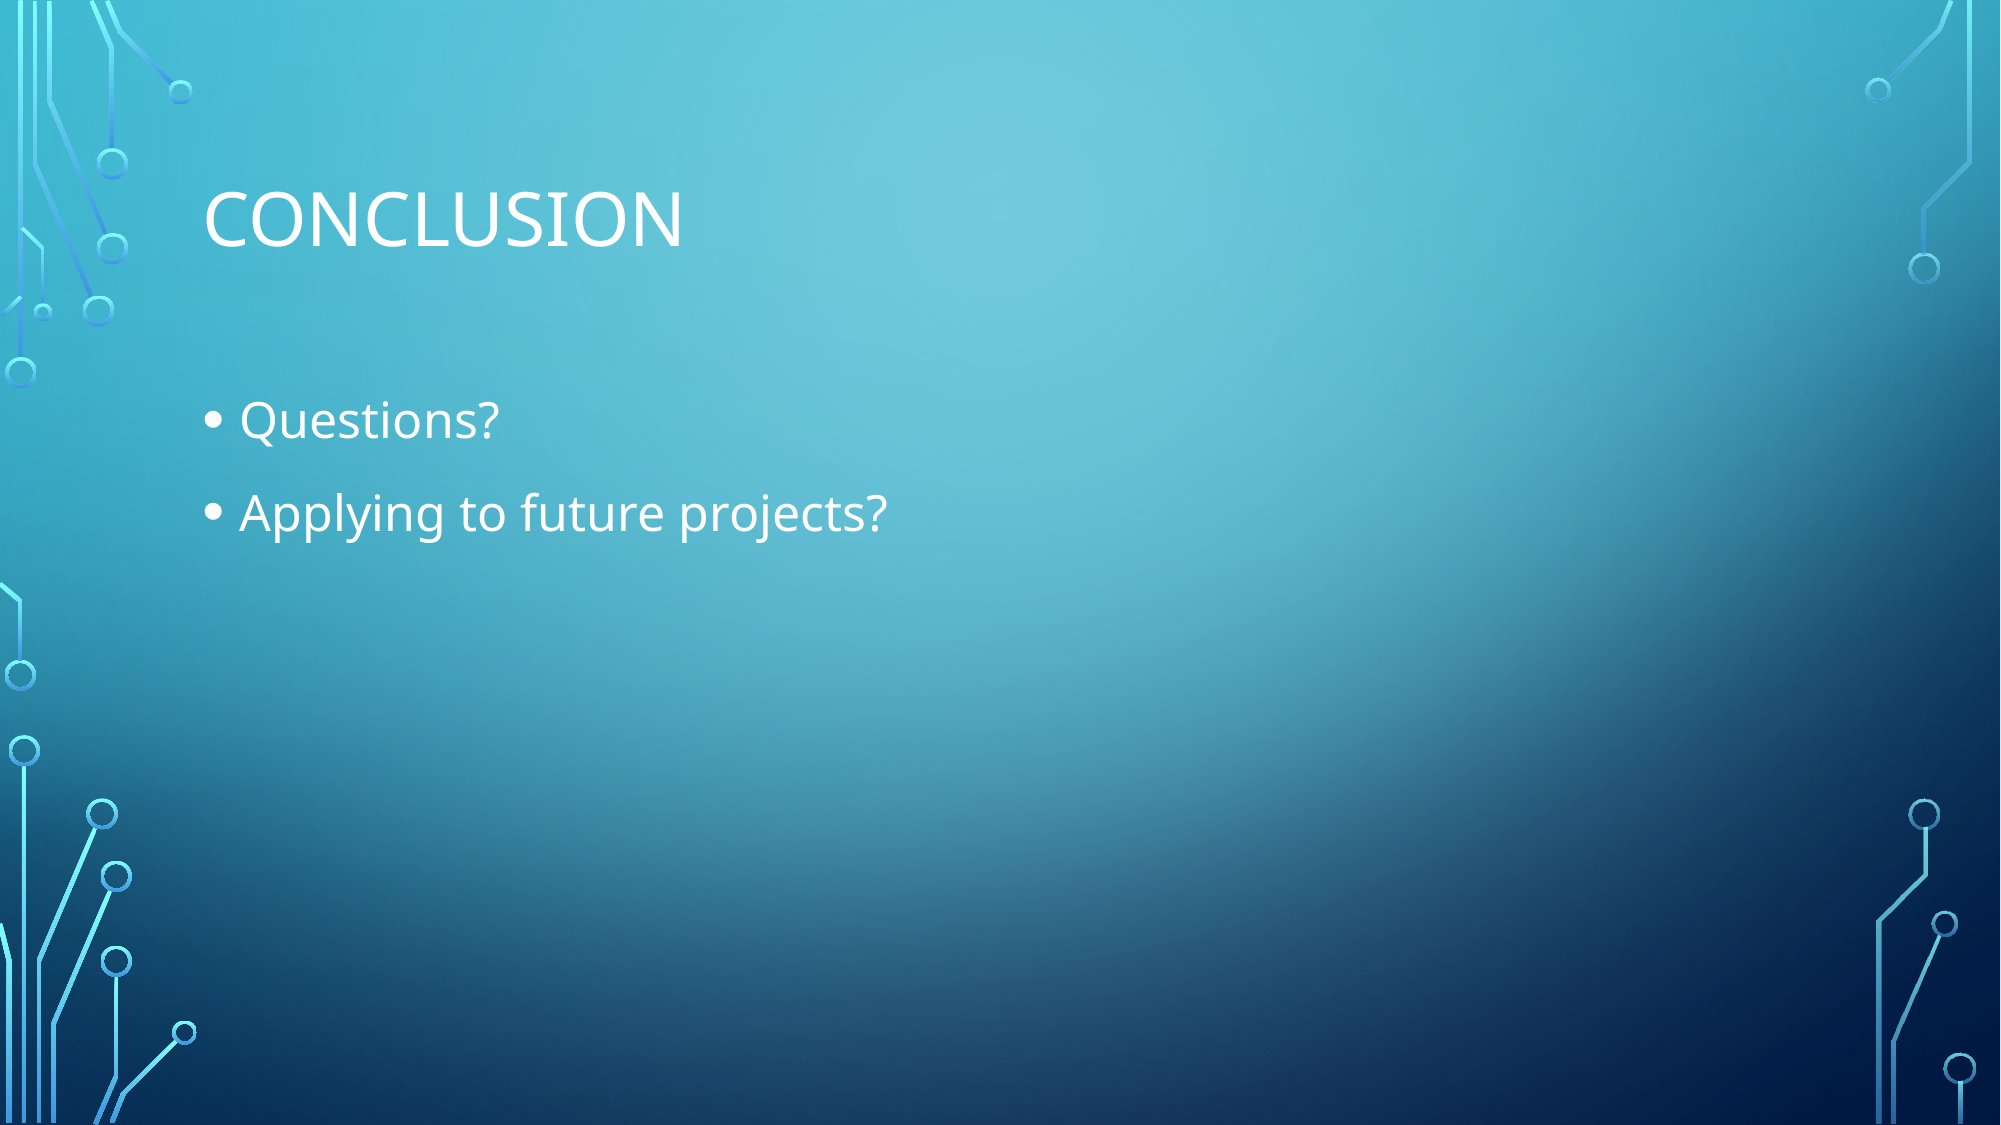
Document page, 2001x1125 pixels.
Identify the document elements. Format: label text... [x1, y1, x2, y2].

list Questions? Applying to future projects? [187, 369, 1813, 950]
title Conclusion [187, 101, 1813, 344]
